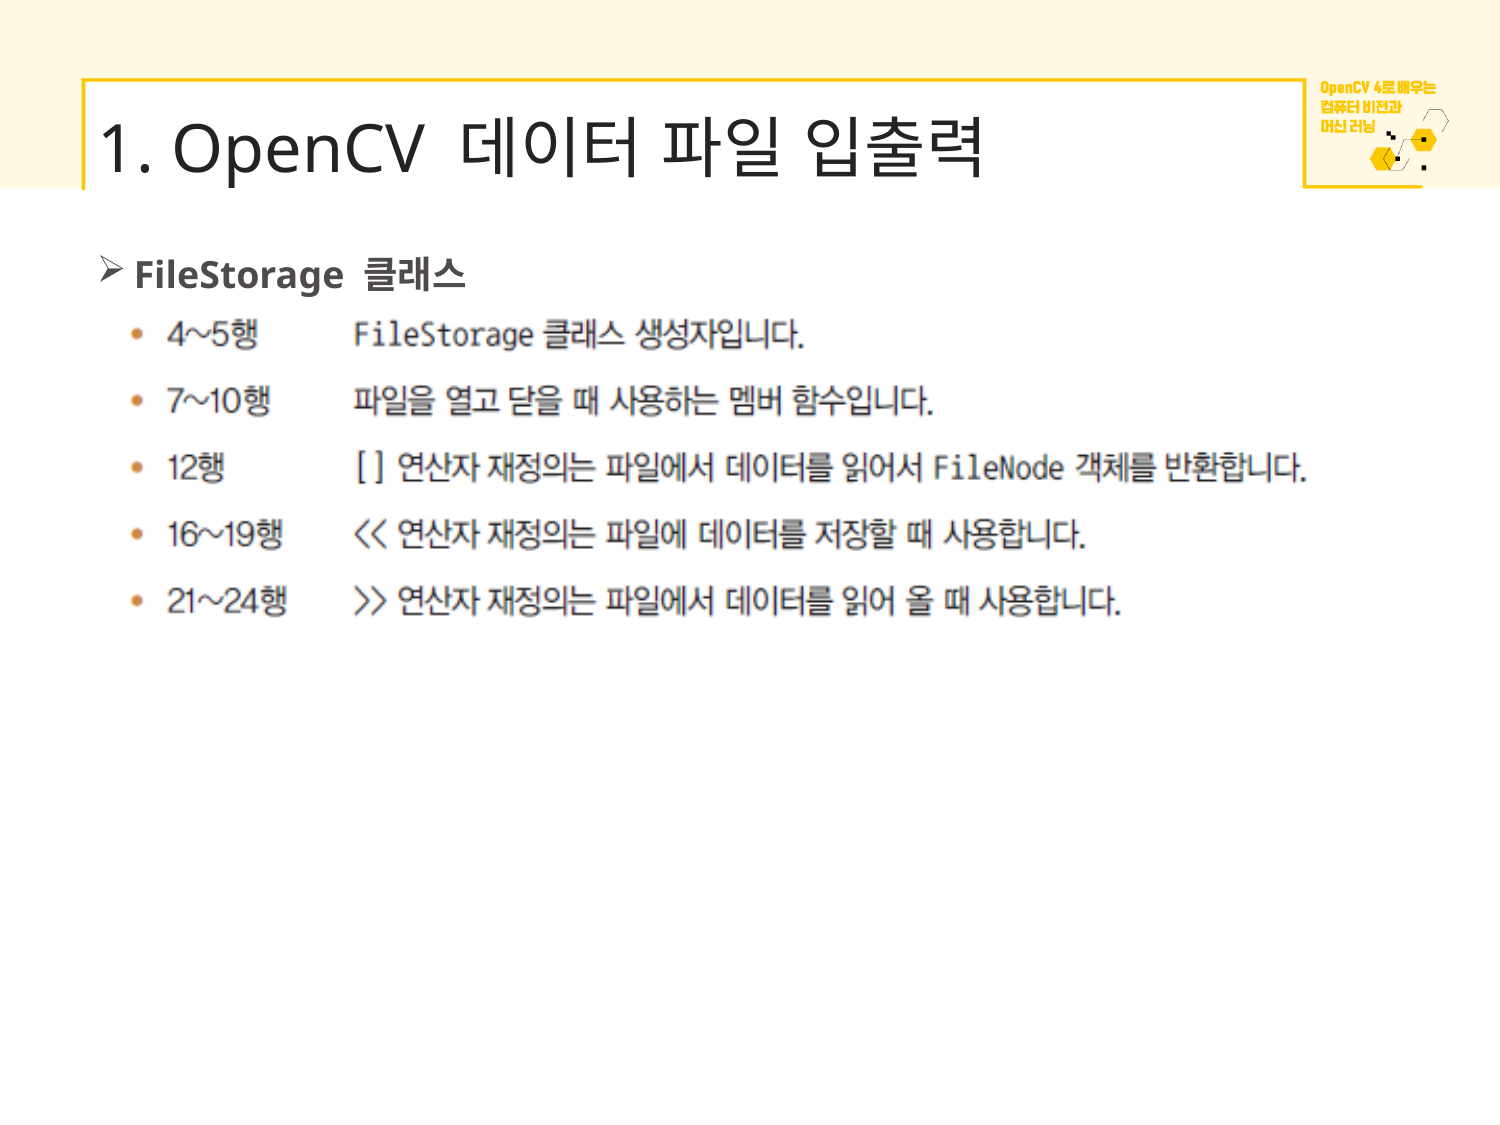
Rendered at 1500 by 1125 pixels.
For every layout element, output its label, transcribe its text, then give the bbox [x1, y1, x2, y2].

title 1. OpenCV 데이터 파일 입출력 [82, 61, 1413, 193]
picture [0, 0, 1500, 1125]
list FileStorage 클래스 [81, 239, 1412, 1054]
